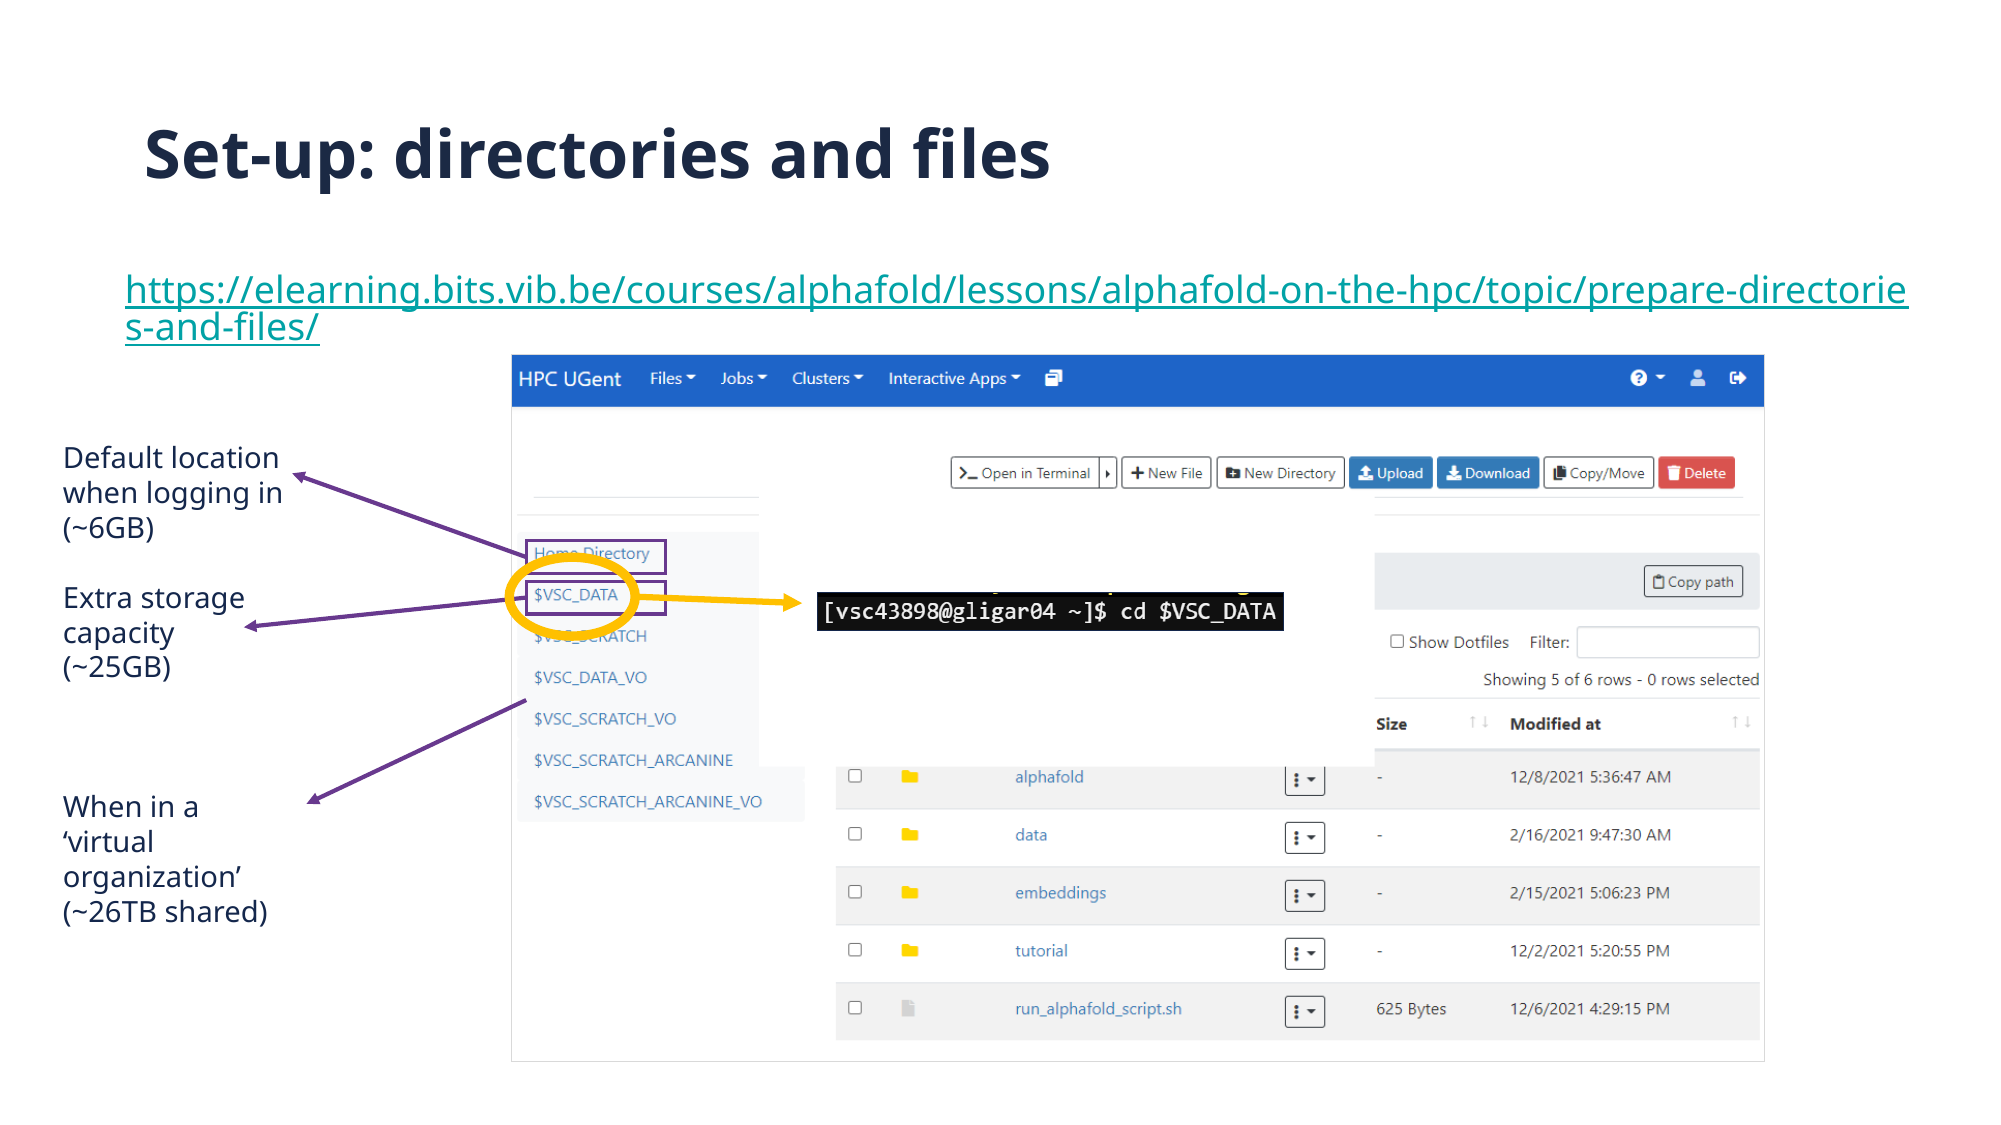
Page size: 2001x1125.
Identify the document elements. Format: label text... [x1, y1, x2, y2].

text_box Default location when logging in (~6GB) Extra storage capacity (~25GB) When in a ‘virtual organization’ (~26TB shared) [48, 431, 307, 971]
text_box [507, 583, 511, 597]
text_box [291, 472, 527, 558]
title Set-up: directories and files [129, 98, 1871, 217]
picture [511, 354, 1765, 1063]
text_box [634, 596, 803, 604]
text_box https://elearning.bits.vib.be/courses/alphafold/lessons/alphafold-on-the-hpc/topic/prepare-directories-and-files/ [110, 258, 1928, 369]
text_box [243, 597, 527, 628]
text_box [305, 699, 527, 805]
